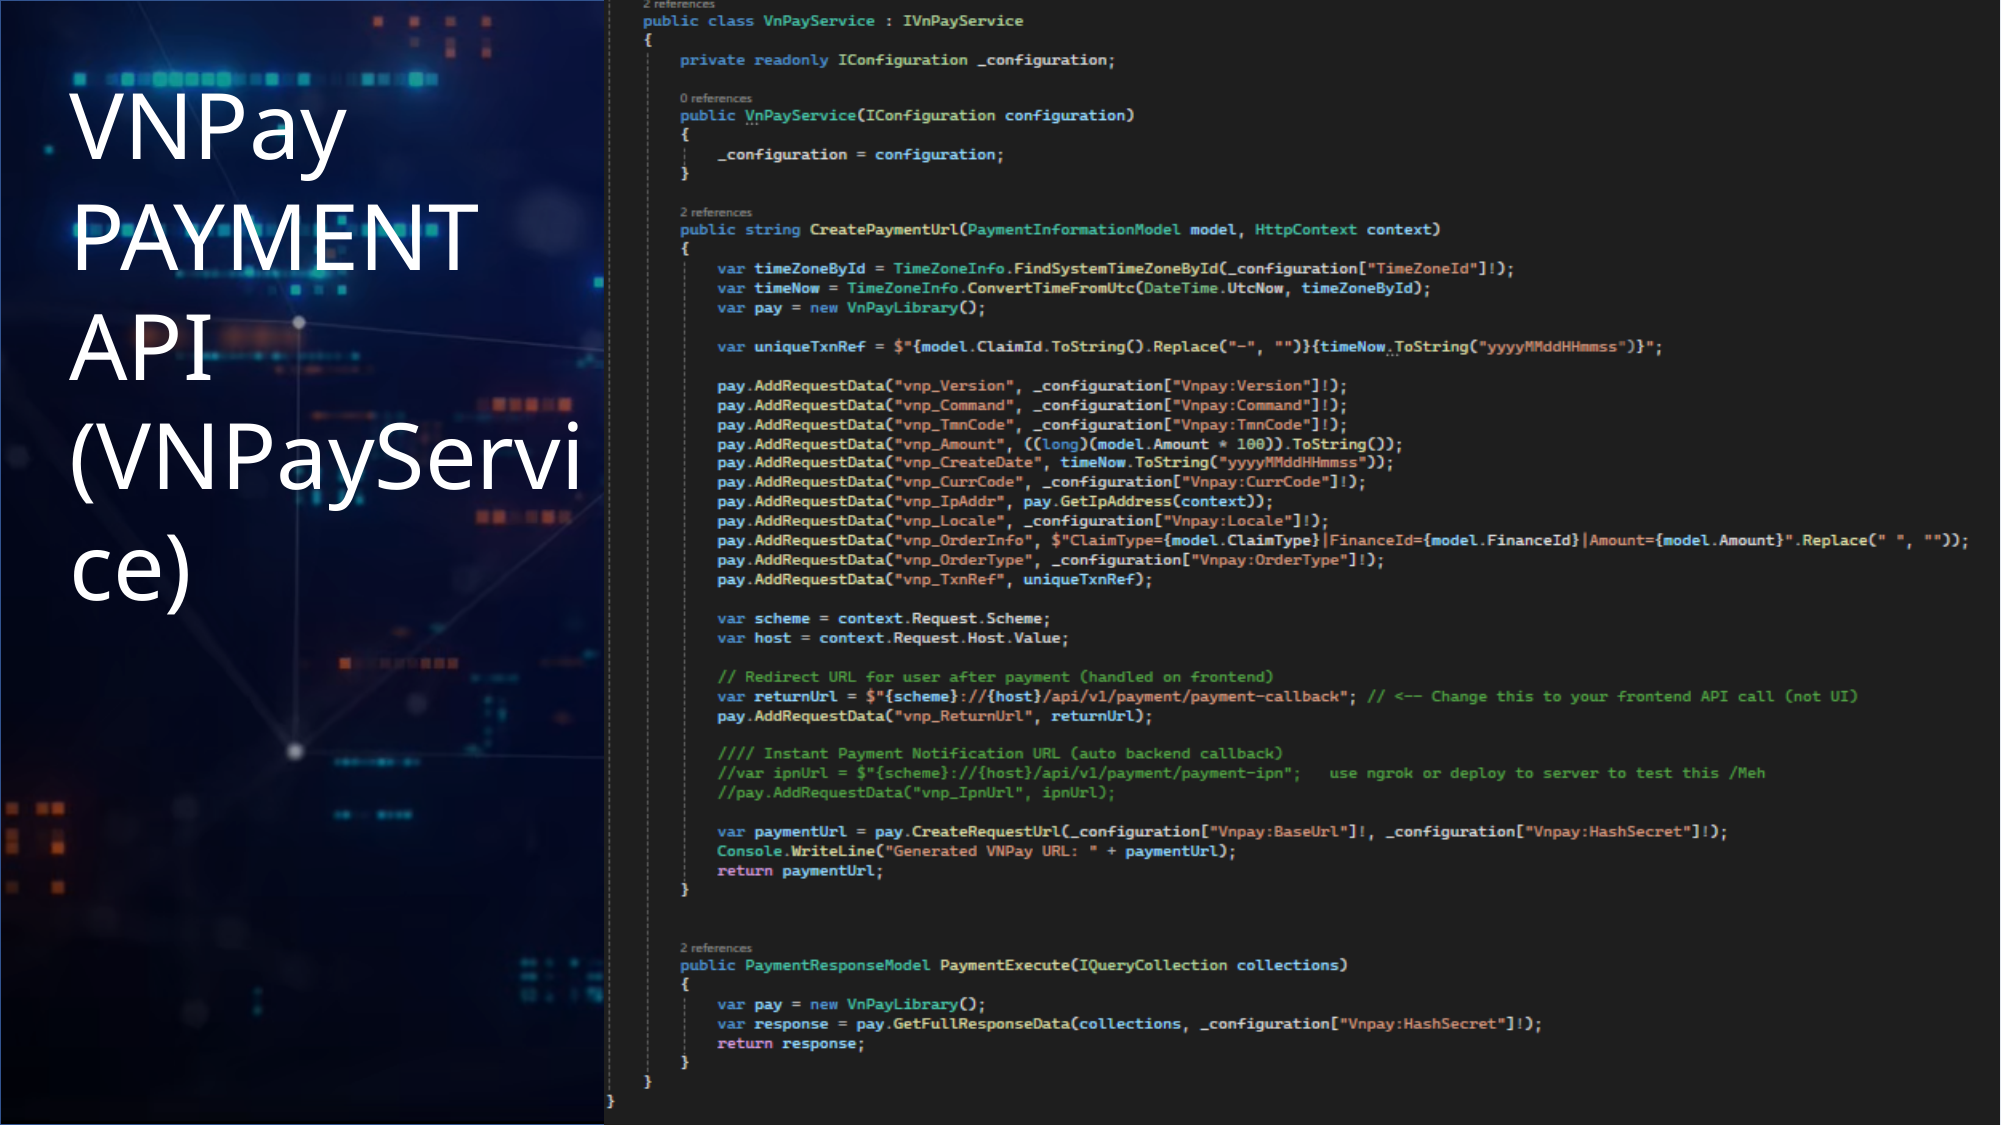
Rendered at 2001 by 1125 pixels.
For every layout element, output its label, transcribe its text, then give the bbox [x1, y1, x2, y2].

text_box VNPay PAYMENT API (VNPayService) [54, 61, 604, 626]
picture [1, 0, 2000, 1125]
